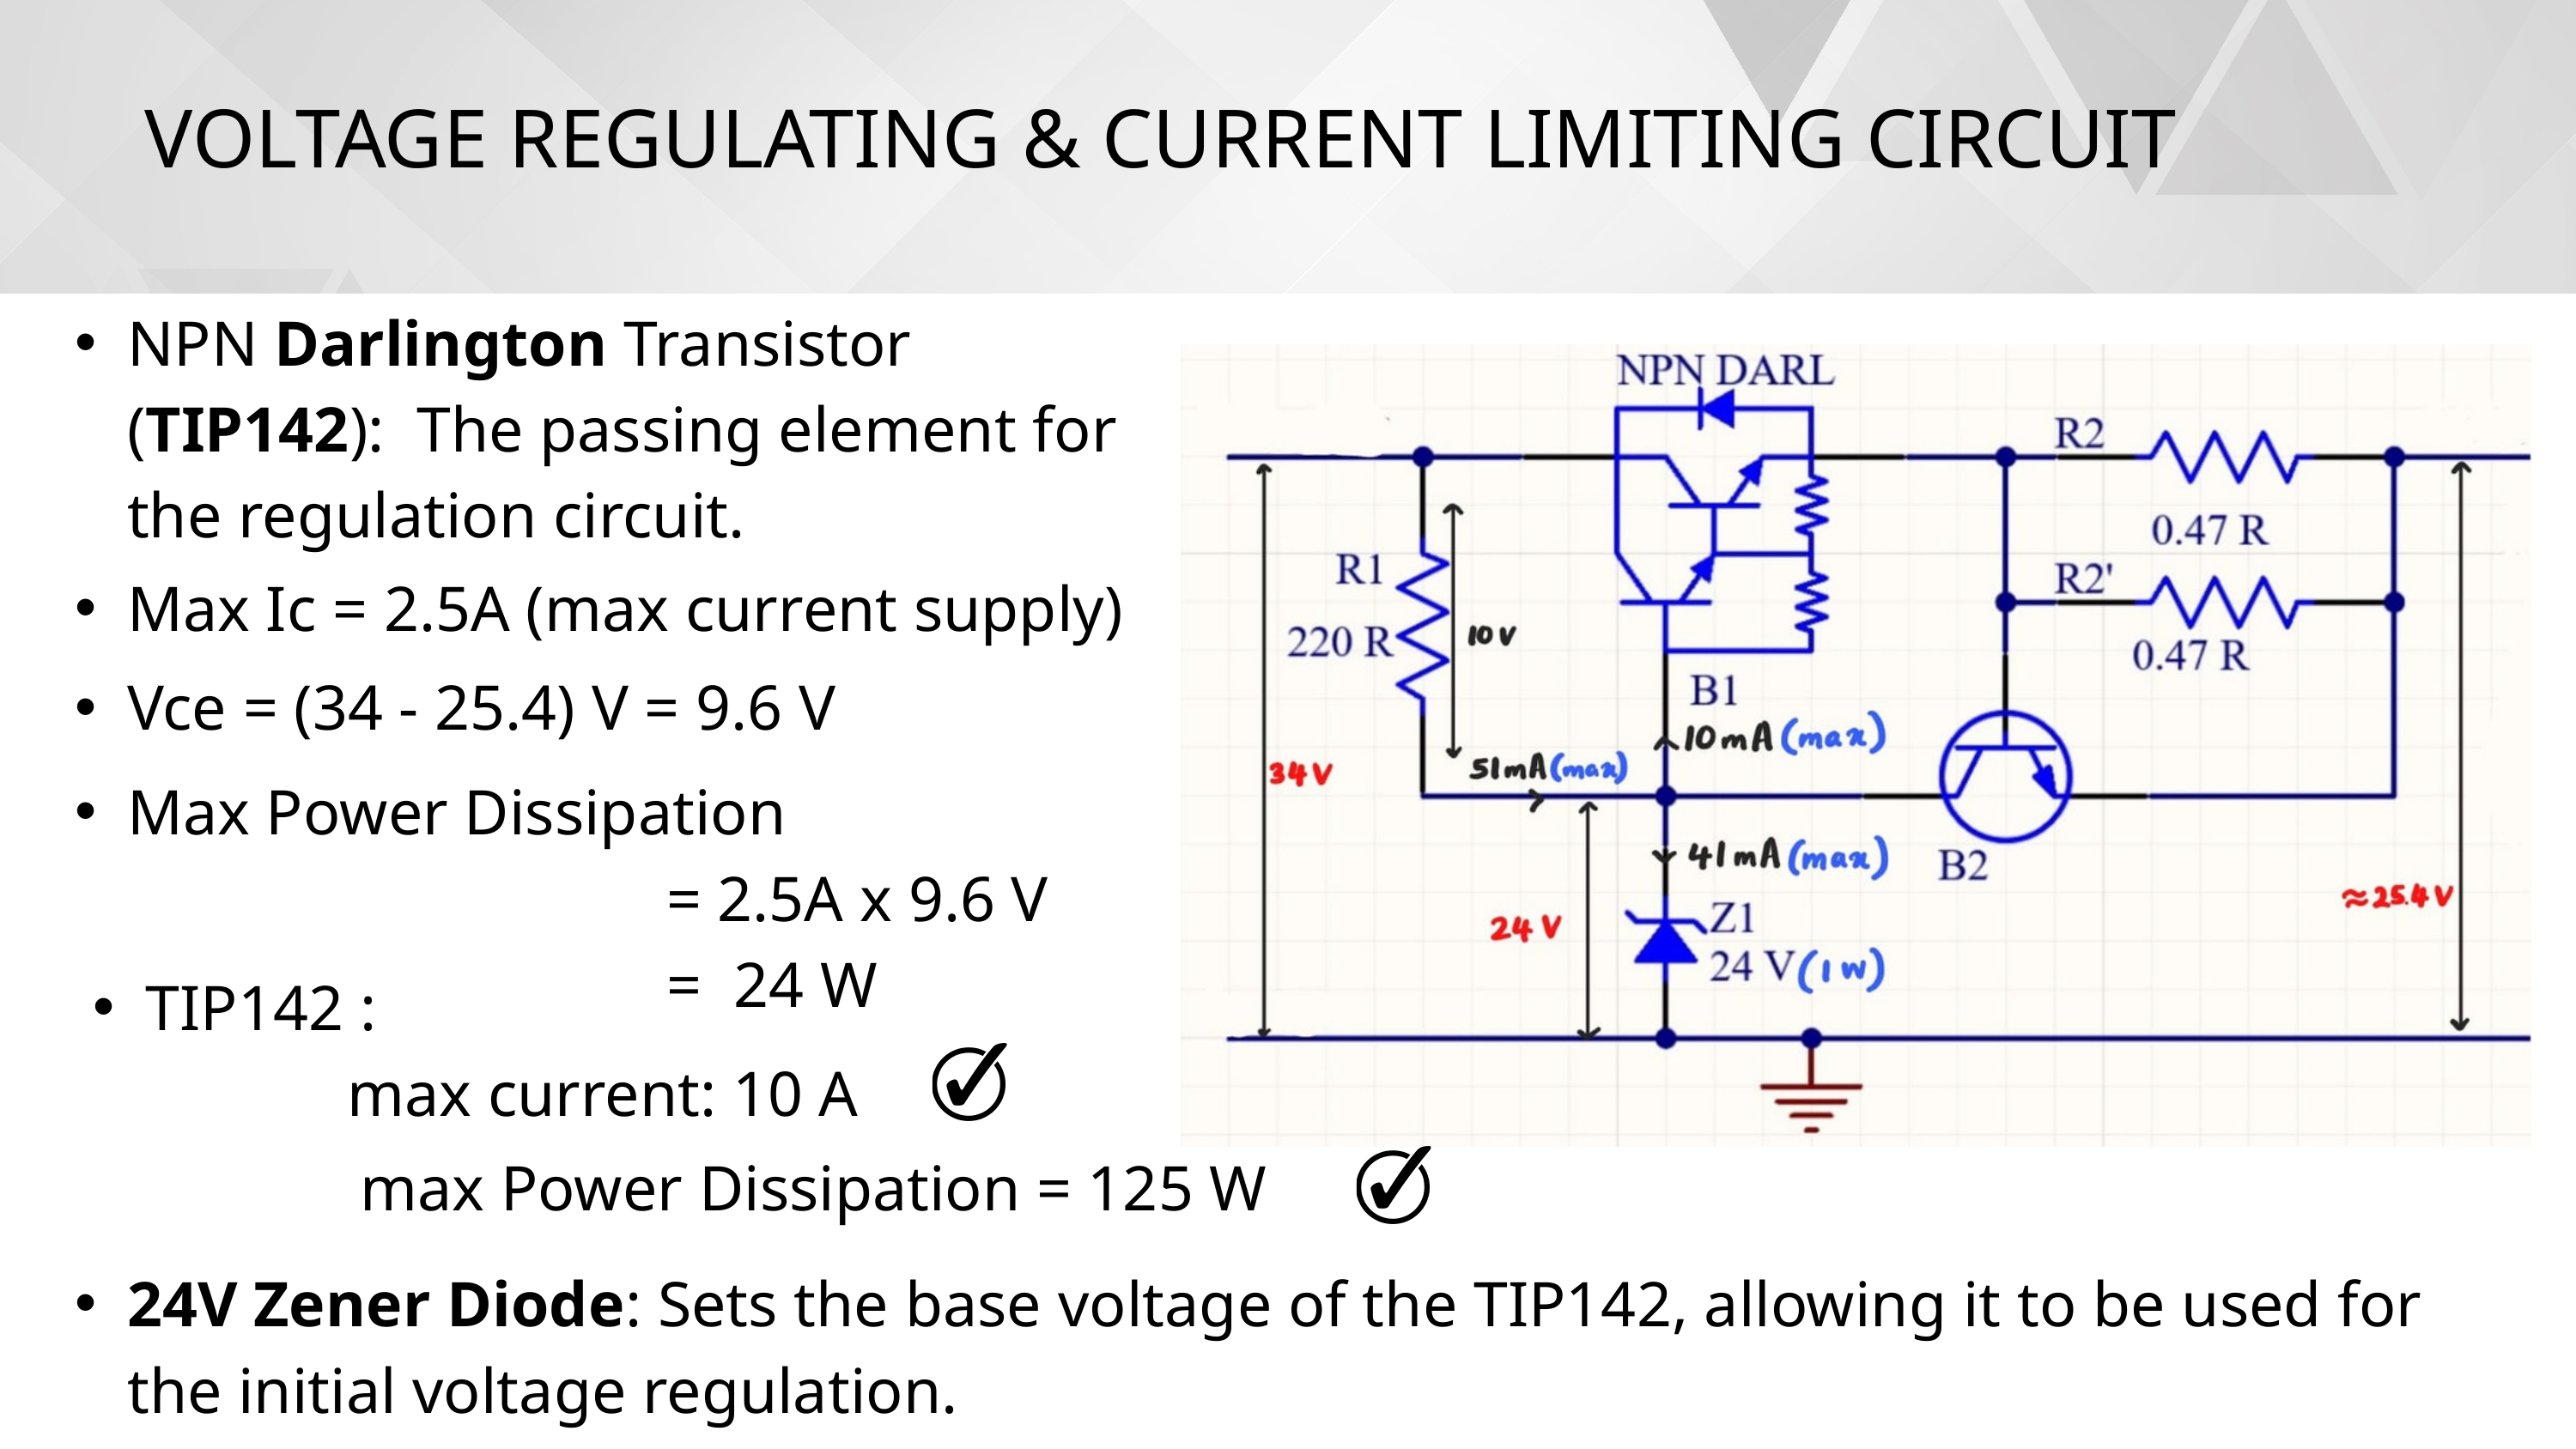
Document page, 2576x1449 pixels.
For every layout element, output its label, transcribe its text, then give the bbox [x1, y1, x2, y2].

text_box TIP142 : max current: 10 A [40, 956, 1076, 1130]
text_box [1181, 344, 2532, 1147]
text_box [1356, 1146, 1431, 1224]
text_box Max Power Dissipation = 2.5A x 9.6 V = 24 W [22, 761, 1269, 1020]
text_box [0, 0, 2576, 294]
text_box Max Ic = 2.5A (max current supply) [22, 557, 1258, 644]
text_box max Power Dissipation = 125 W [343, 1137, 1397, 1223]
text_box Vce = (34 - 25.4) V = 9.6 V [22, 656, 1239, 743]
text_box 24V Zener Diode: Sets the base voltage of the TIP142, allowing it to be used for the initial voltage regulation. [22, 1252, 2432, 1426]
text_box NPN Darlington Transistor (TIP142): The passing element for the regulation circuit. [22, 291, 1134, 551]
text_box VOLTAGE REGULATING & CURRENT LIMITING CIRCUIT [144, 113, 2331, 185]
